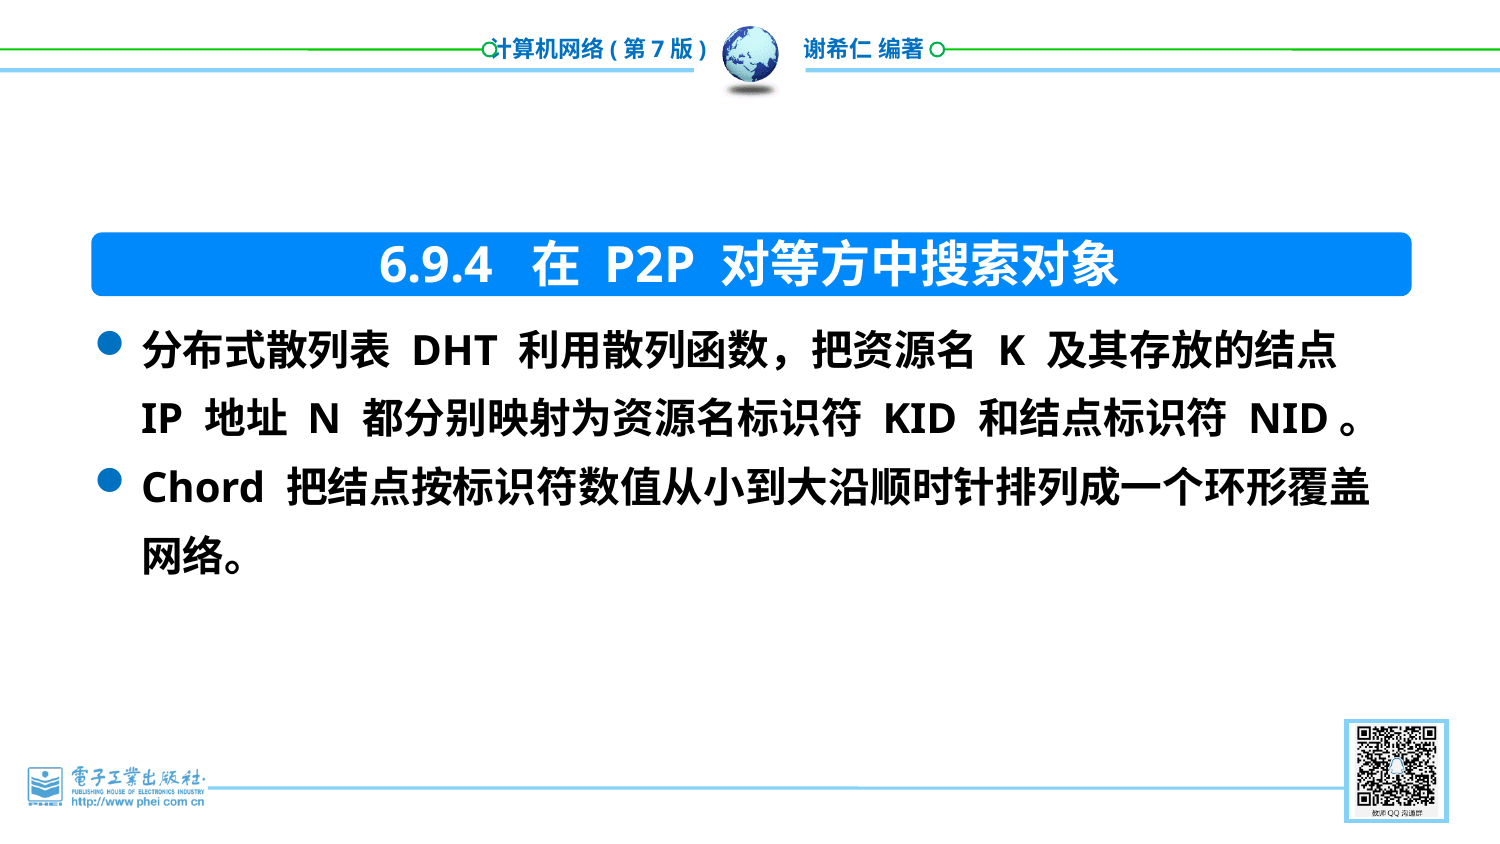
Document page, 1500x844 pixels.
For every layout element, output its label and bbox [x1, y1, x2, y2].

picture [720, 24, 780, 100]
text_box [79, 225, 1412, 587]
picture [23, 764, 208, 809]
picture [1355, 724, 1438, 817]
